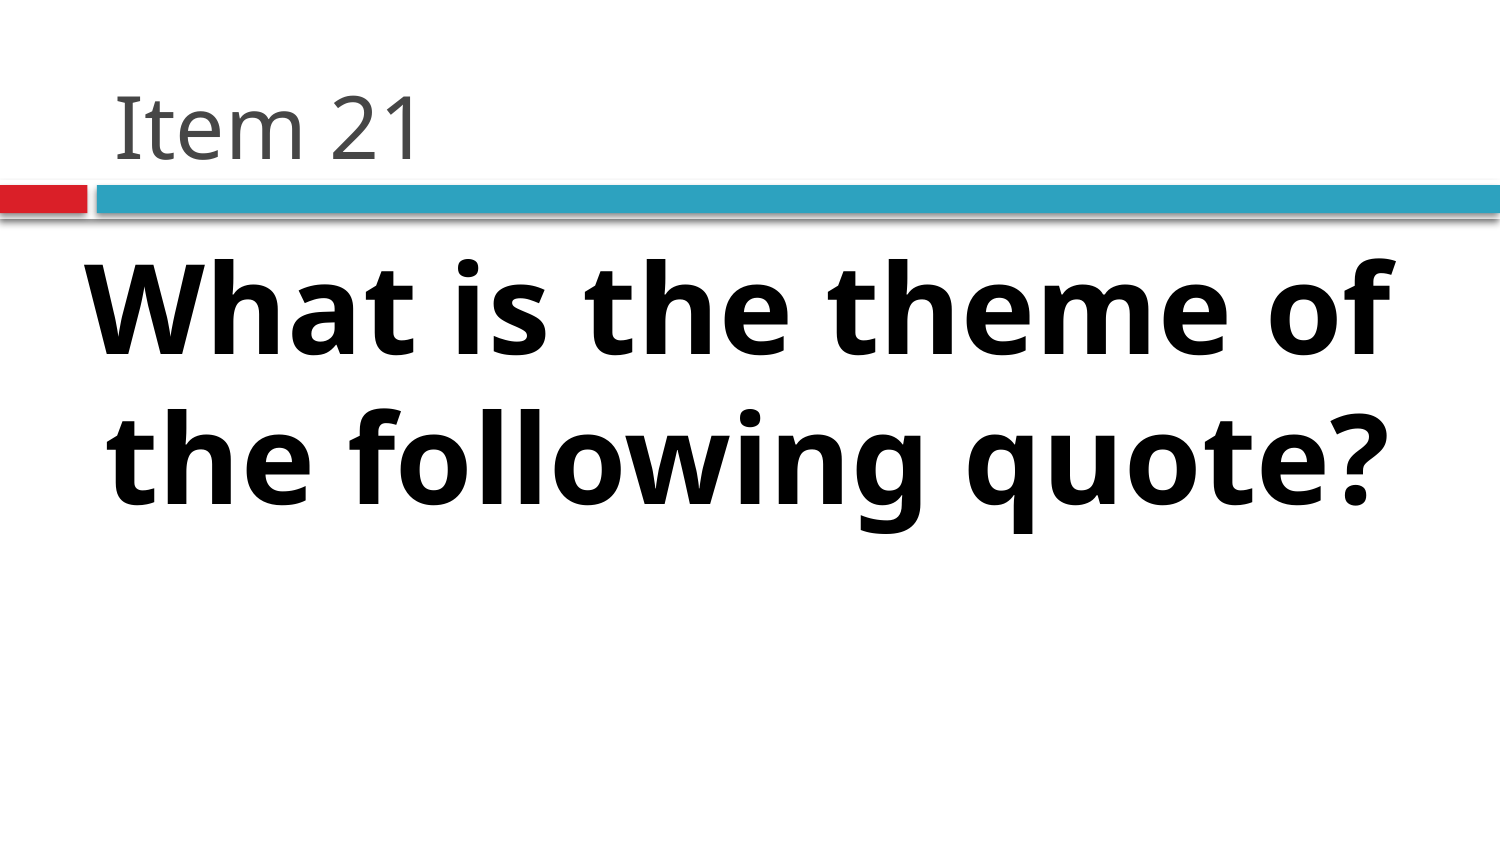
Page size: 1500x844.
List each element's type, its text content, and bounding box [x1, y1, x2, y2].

list What is the theme of the following quote? [37, 221, 1438, 844]
title Item 21 [99, 19, 1438, 185]
